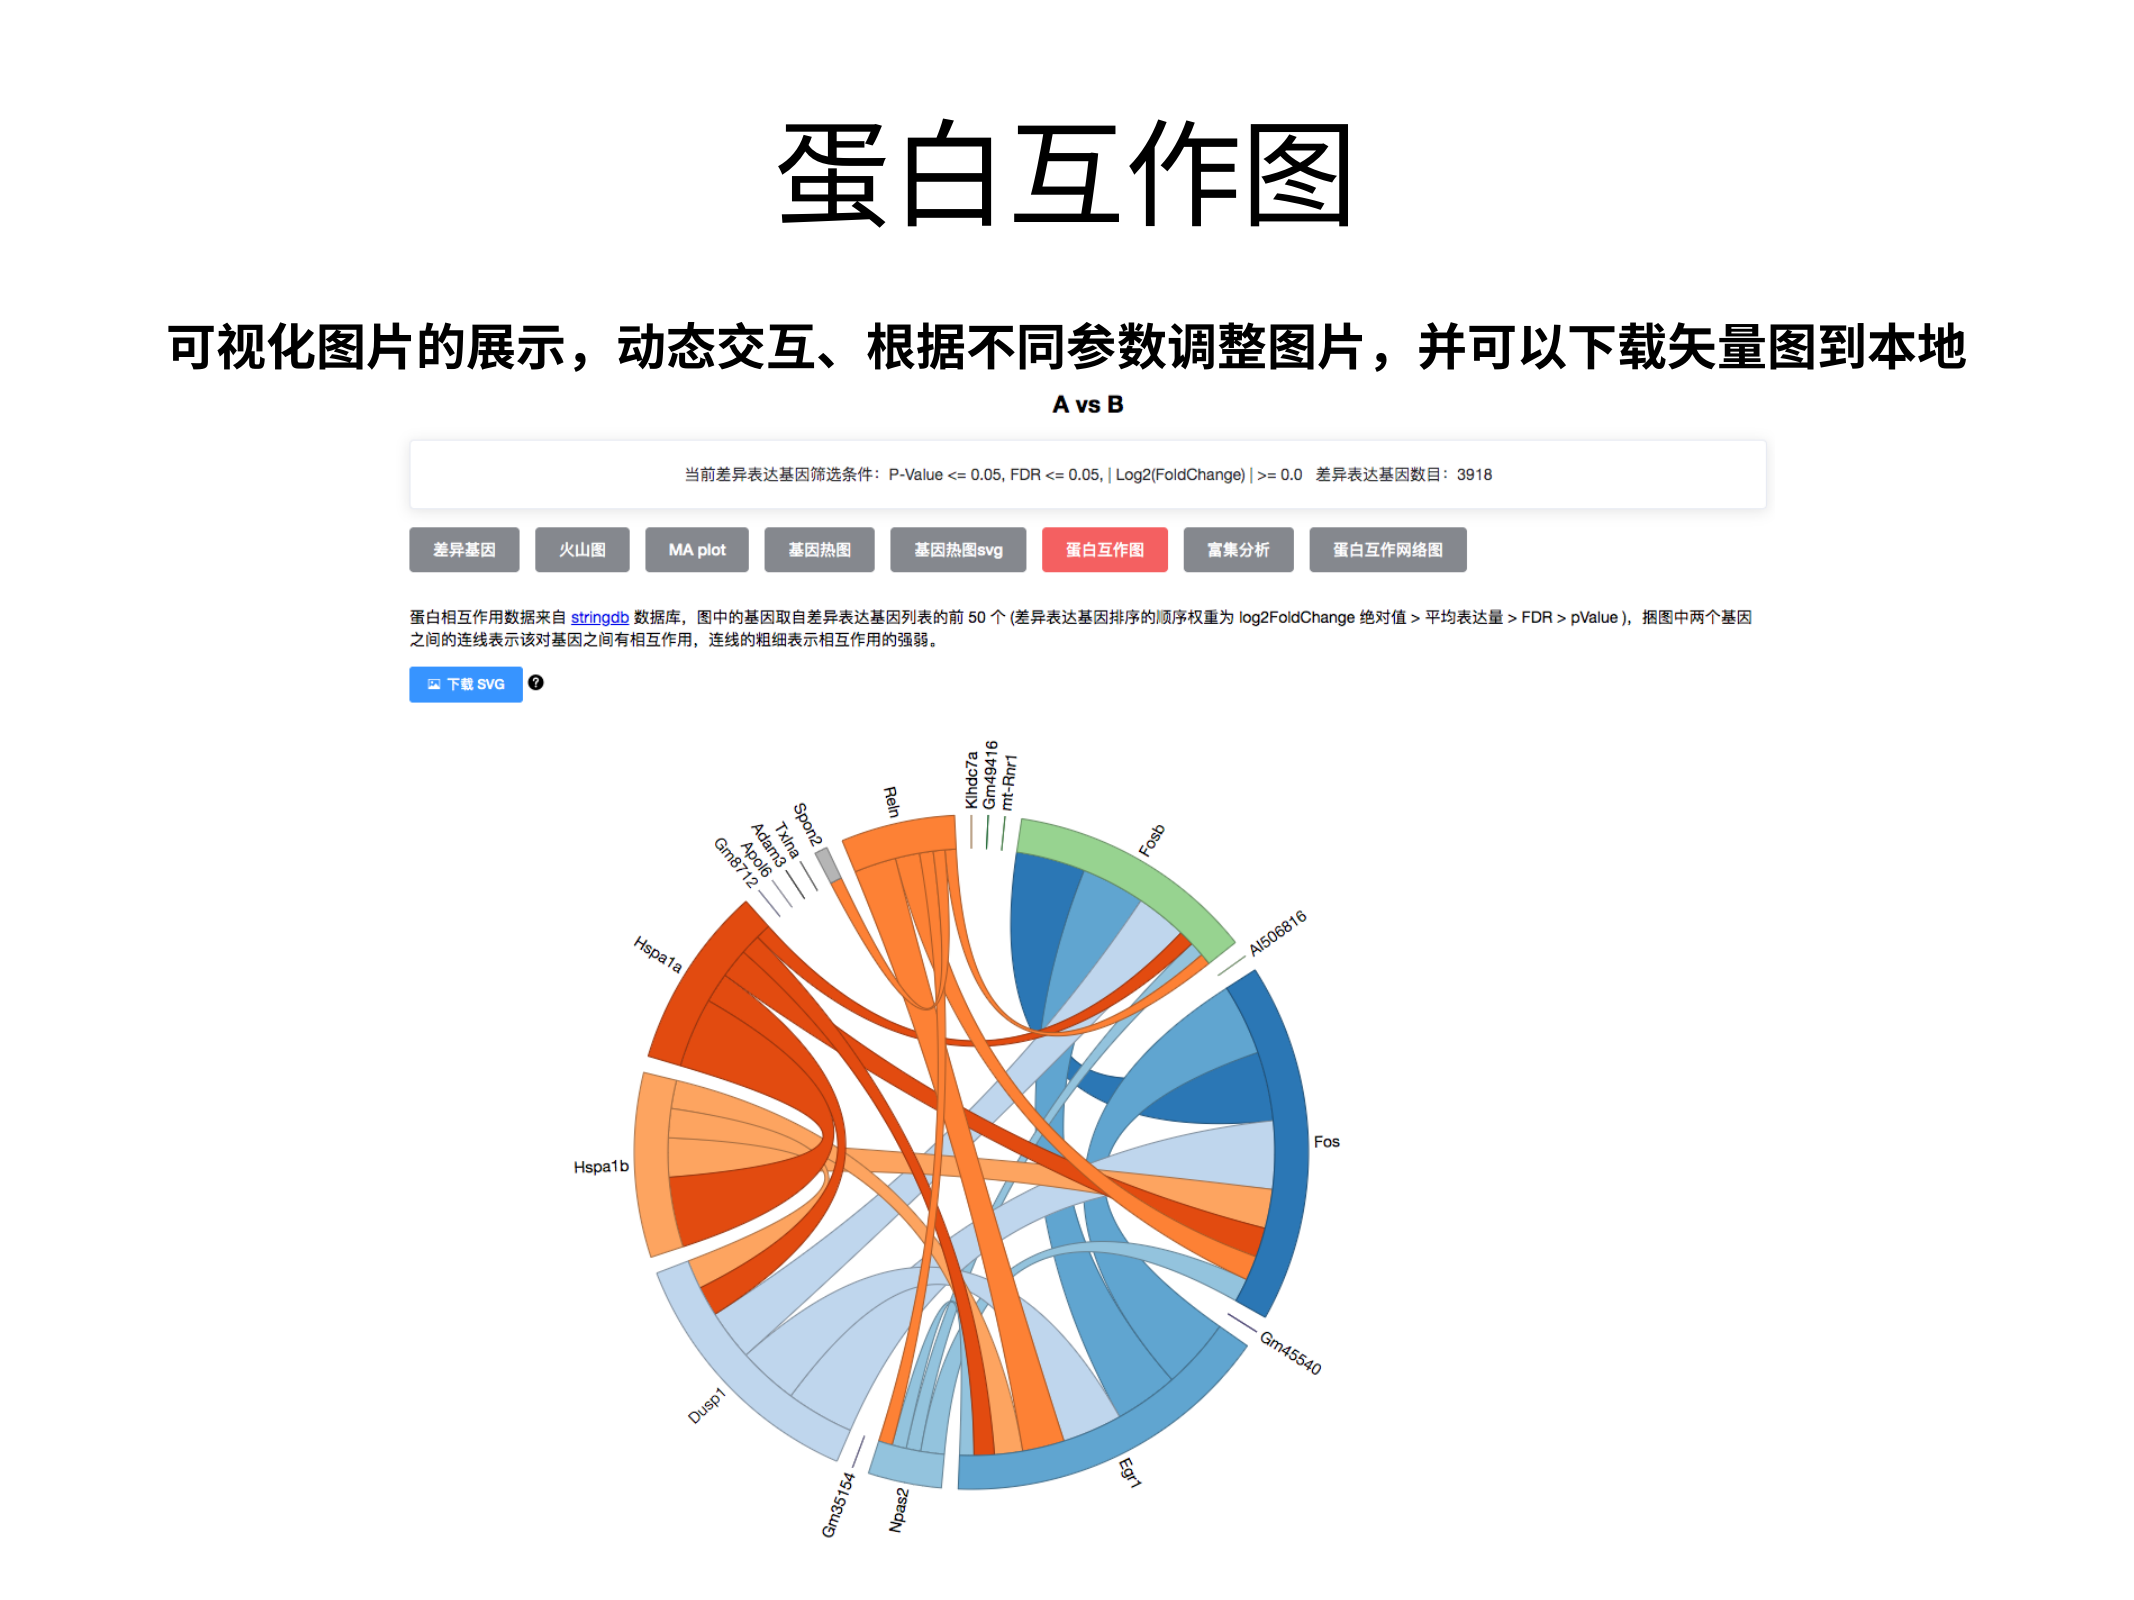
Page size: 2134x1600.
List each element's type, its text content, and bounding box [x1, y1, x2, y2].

picture [396, 379, 1775, 1550]
title 蛋白互作图 [146, 63, 1988, 297]
text_box 可视化图片的展示，动态交互、根据不同参数调整图片，并可以下载矢量图到本地 [158, 306, 1975, 384]
